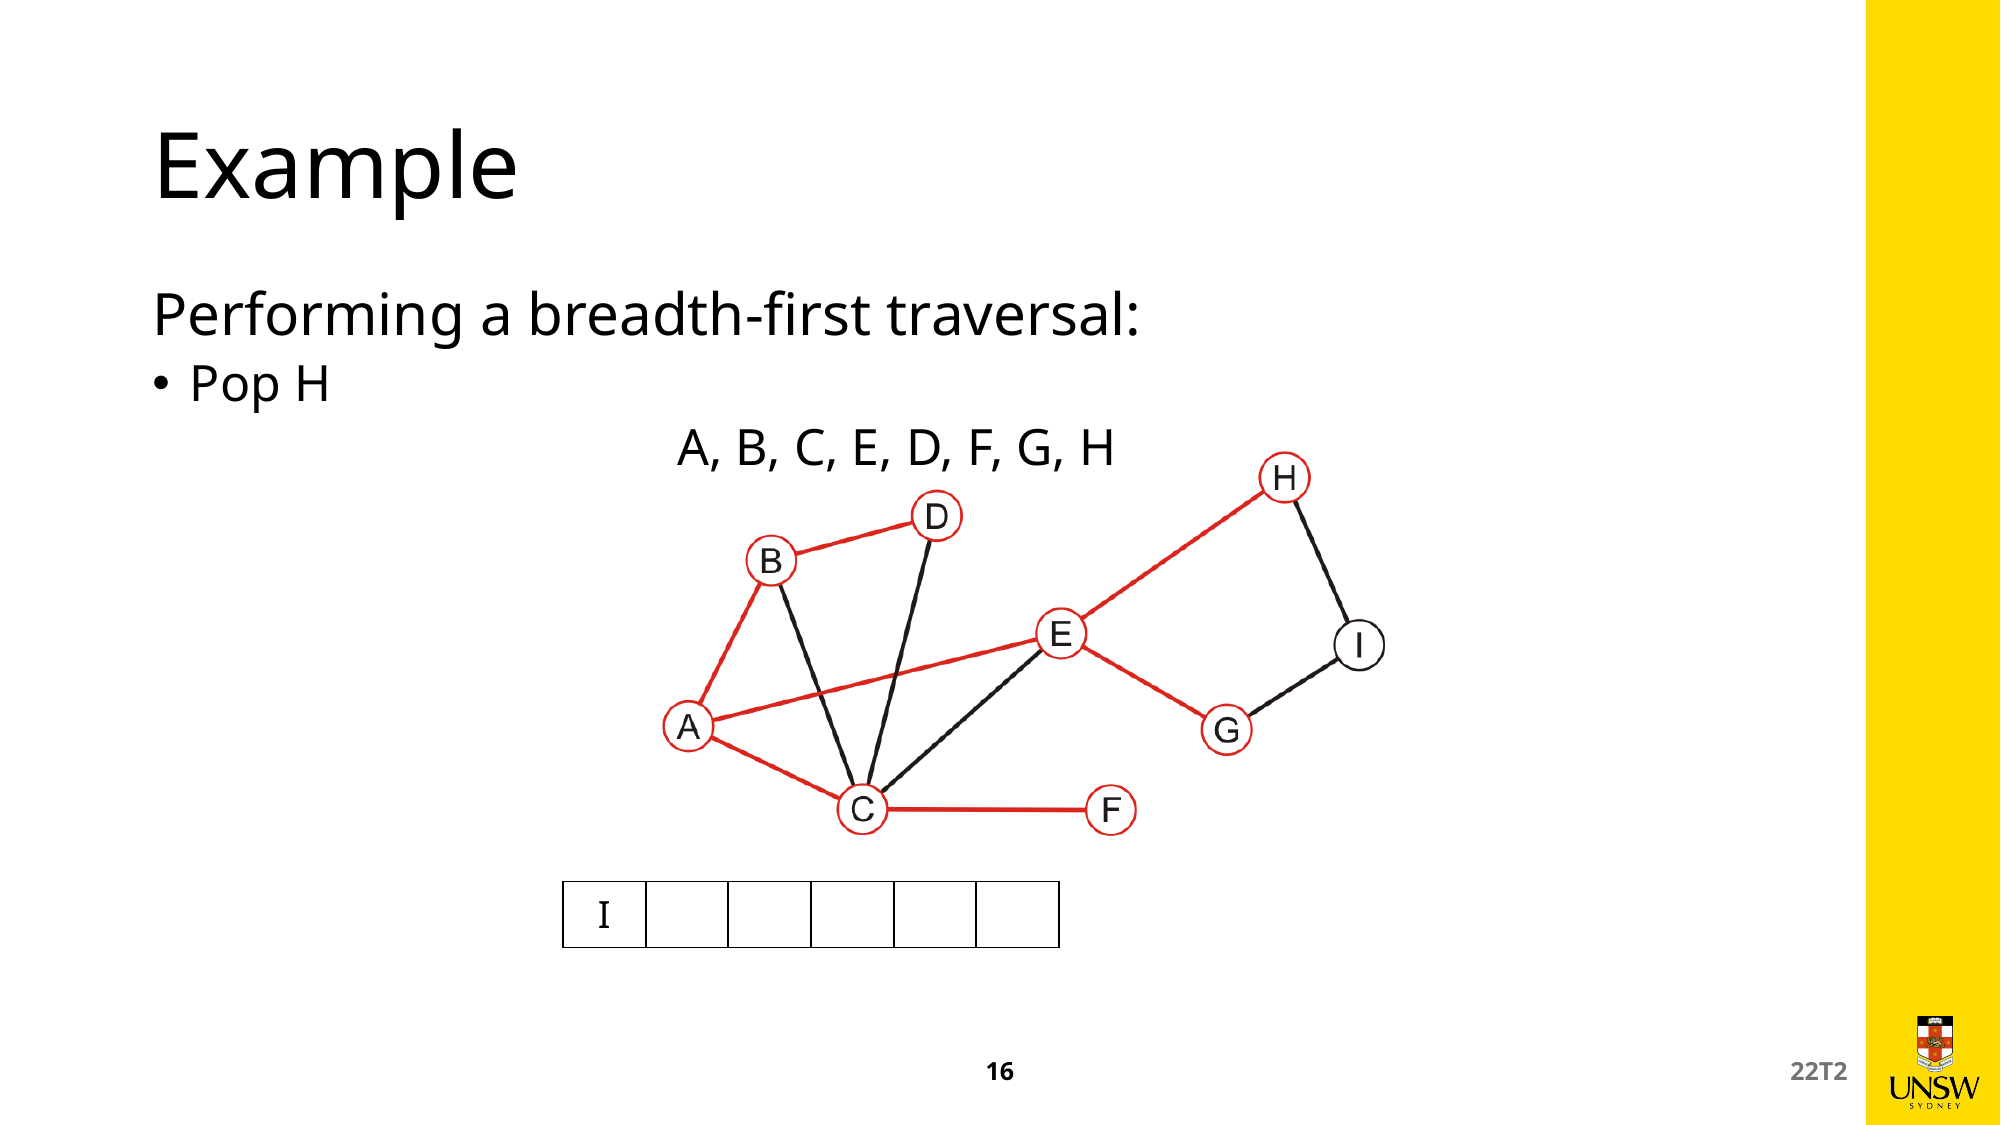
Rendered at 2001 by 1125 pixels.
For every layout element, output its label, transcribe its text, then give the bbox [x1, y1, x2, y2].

table_header [977, 882, 1058, 947]
slide_number 16 [774, 1042, 1225, 1103]
footer 22T2 [1225, 1042, 1863, 1103]
picture [1890, 1016, 1980, 1109]
title Example [137, 59, 1863, 277]
table_header [647, 882, 727, 947]
table_header [812, 882, 893, 947]
picture [655, 444, 1392, 842]
table_header [729, 882, 810, 947]
table_header [895, 882, 975, 947]
table_header I [564, 882, 645, 947]
list Performing a breadth-first traversal: Pop H A, B, C, E, D, F, G, H [137, 277, 1863, 992]
